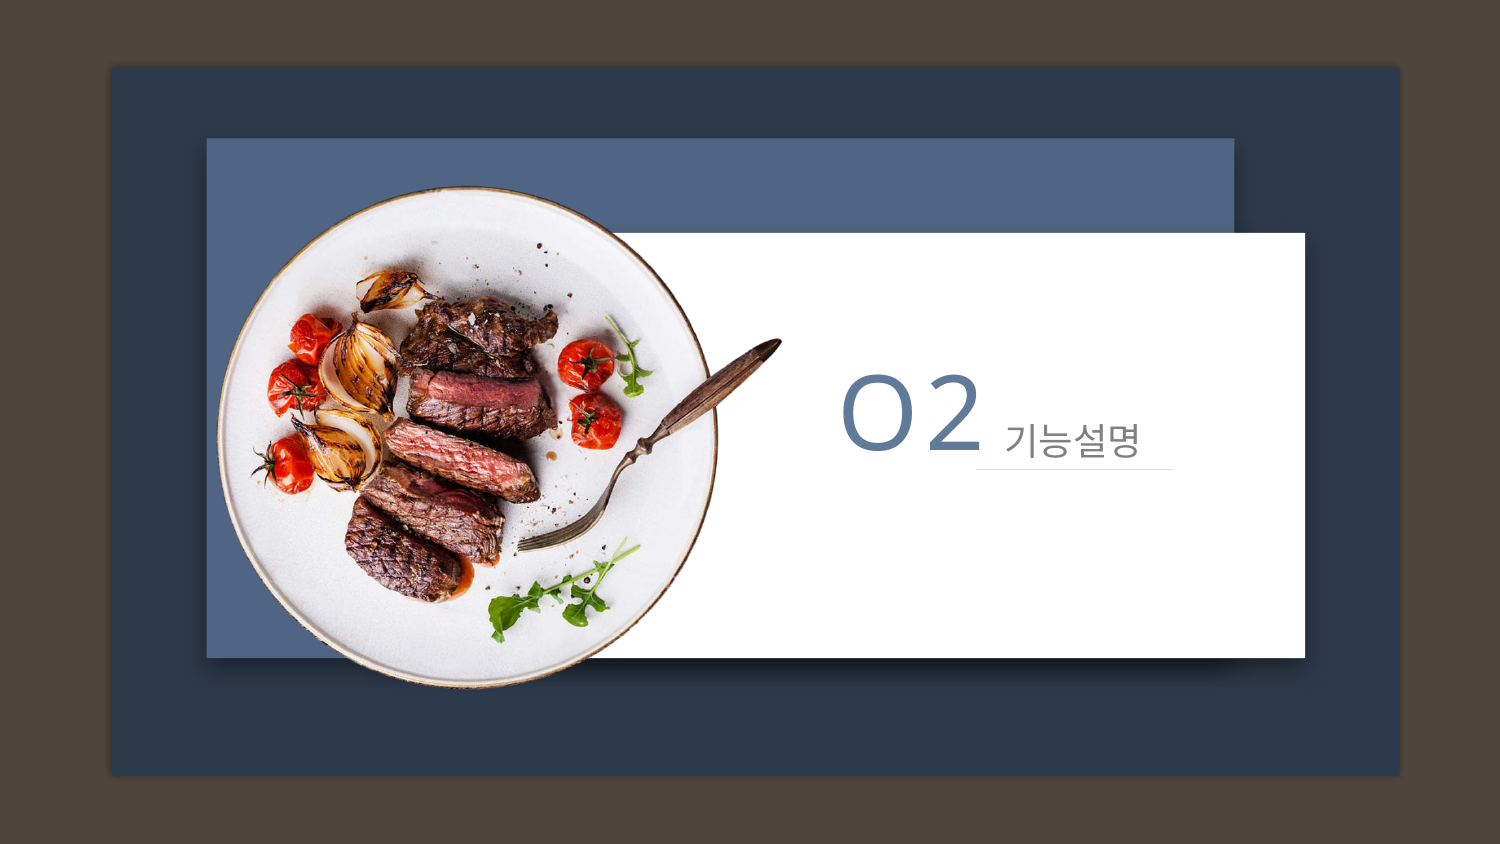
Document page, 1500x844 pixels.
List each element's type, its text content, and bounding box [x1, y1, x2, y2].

text_box [795, 137, 1235, 228]
text_box [795, 232, 1306, 659]
text_box O2 [822, 339, 1001, 479]
text_box 기능설명 [989, 410, 1158, 469]
picture [204, 123, 795, 715]
